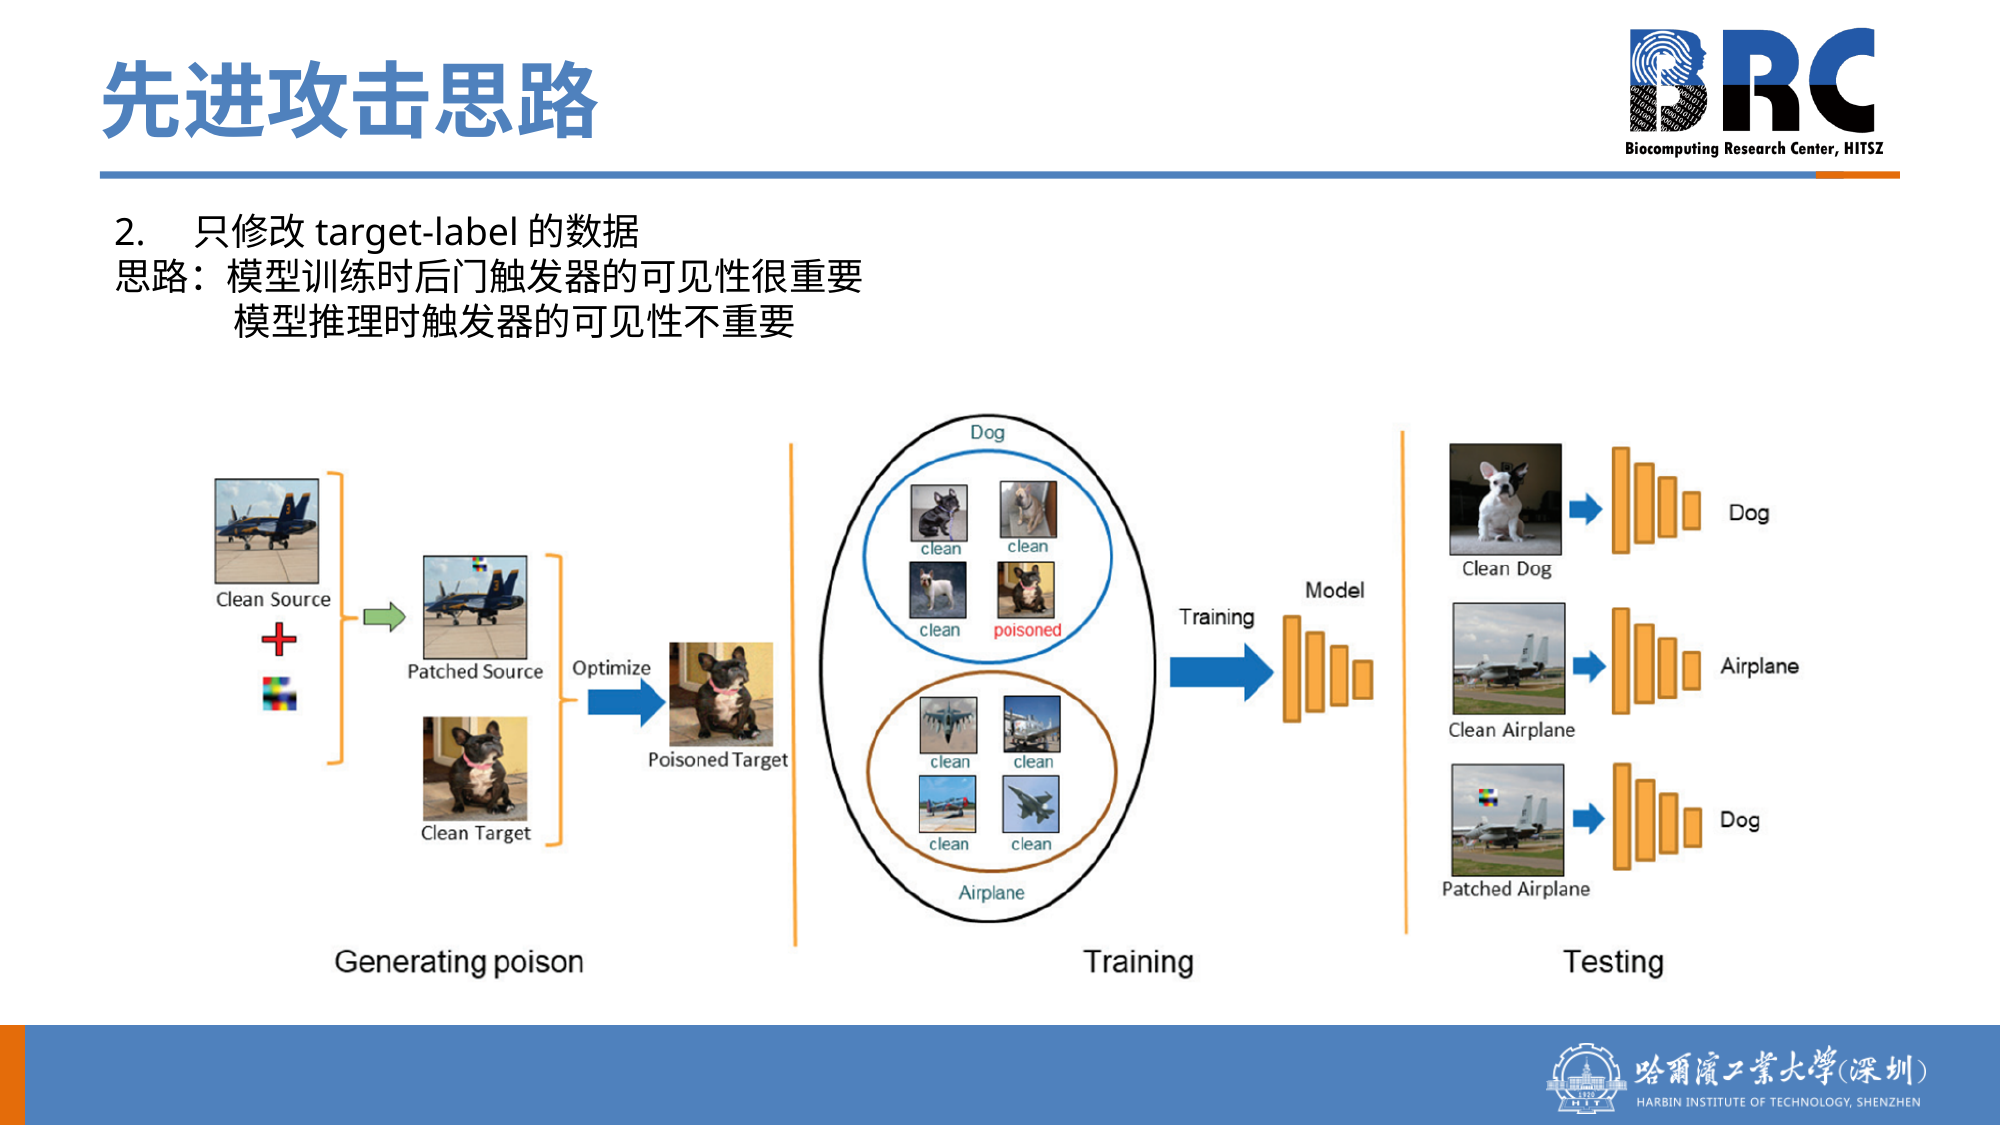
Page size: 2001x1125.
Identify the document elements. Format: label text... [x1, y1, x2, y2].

picture [1546, 1043, 1926, 1114]
text_box 2. 只修改target-label的数据 思路：模型训练时后门触发器的可见性很重要 模型推理时触发器的可见性不重要 [114, 208, 1034, 344]
picture [1562, 0, 1944, 276]
picture [184, 342, 1817, 1012]
title 先进攻击思路 [99, 37, 1900, 172]
